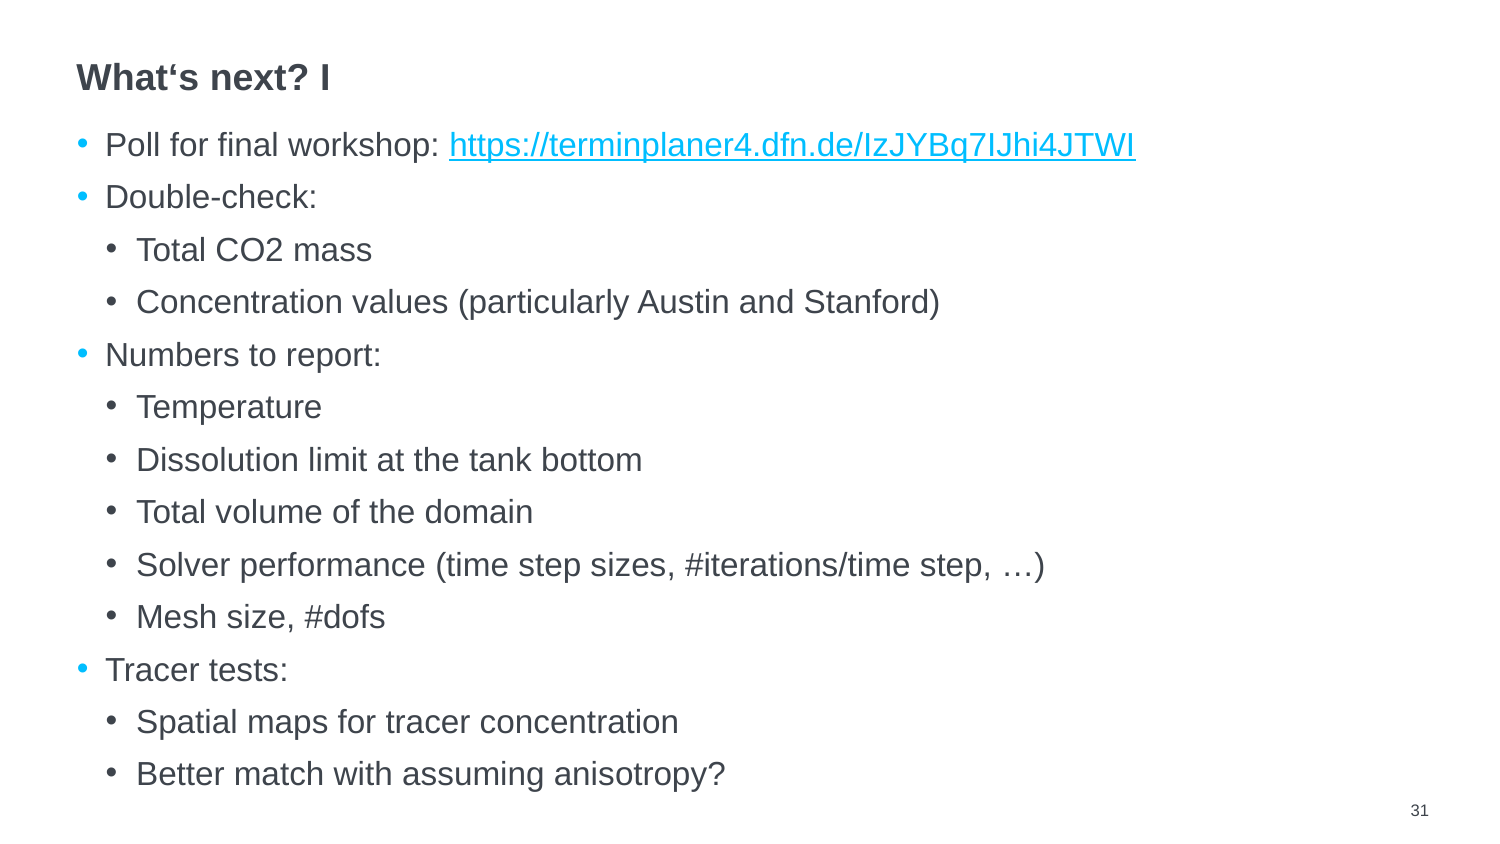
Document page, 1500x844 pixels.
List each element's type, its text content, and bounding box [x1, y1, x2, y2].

list Poll for final workshop: https://terminplaner4.dfn.de/IzJYBq7IJhi4JTWI Double-check: Total CO2 mass Concentration values (particularly Austin and Stanford) Numbers to report: Temperature Dissolution limit at the tank bottom Total volume of the domain Solver performance (time step sizes, #iterations/time step, …) Mesh size, #dofs Tracer tests: Spatial maps for tracer concentration Better match with assuming anisotropy? [76, 123, 1458, 782]
slide_number 31 [1392, 799, 1430, 821]
title What‘s next? I [76, 58, 1430, 123]
